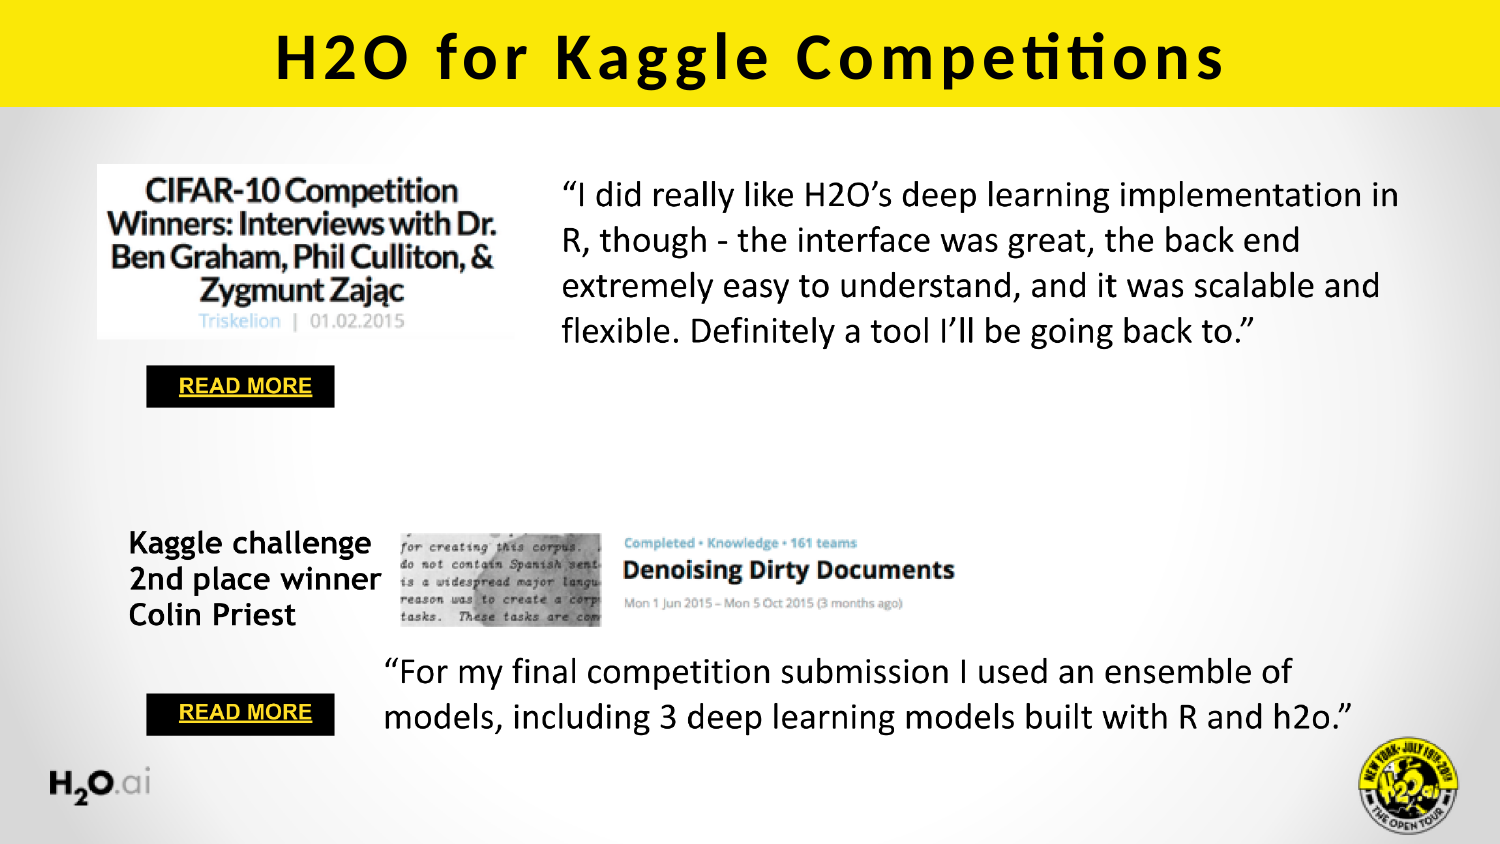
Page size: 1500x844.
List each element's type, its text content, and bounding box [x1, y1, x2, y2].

picture [0, 107, 1500, 844]
title H2O for Kaggle Competitions [75, 0, 1425, 105]
